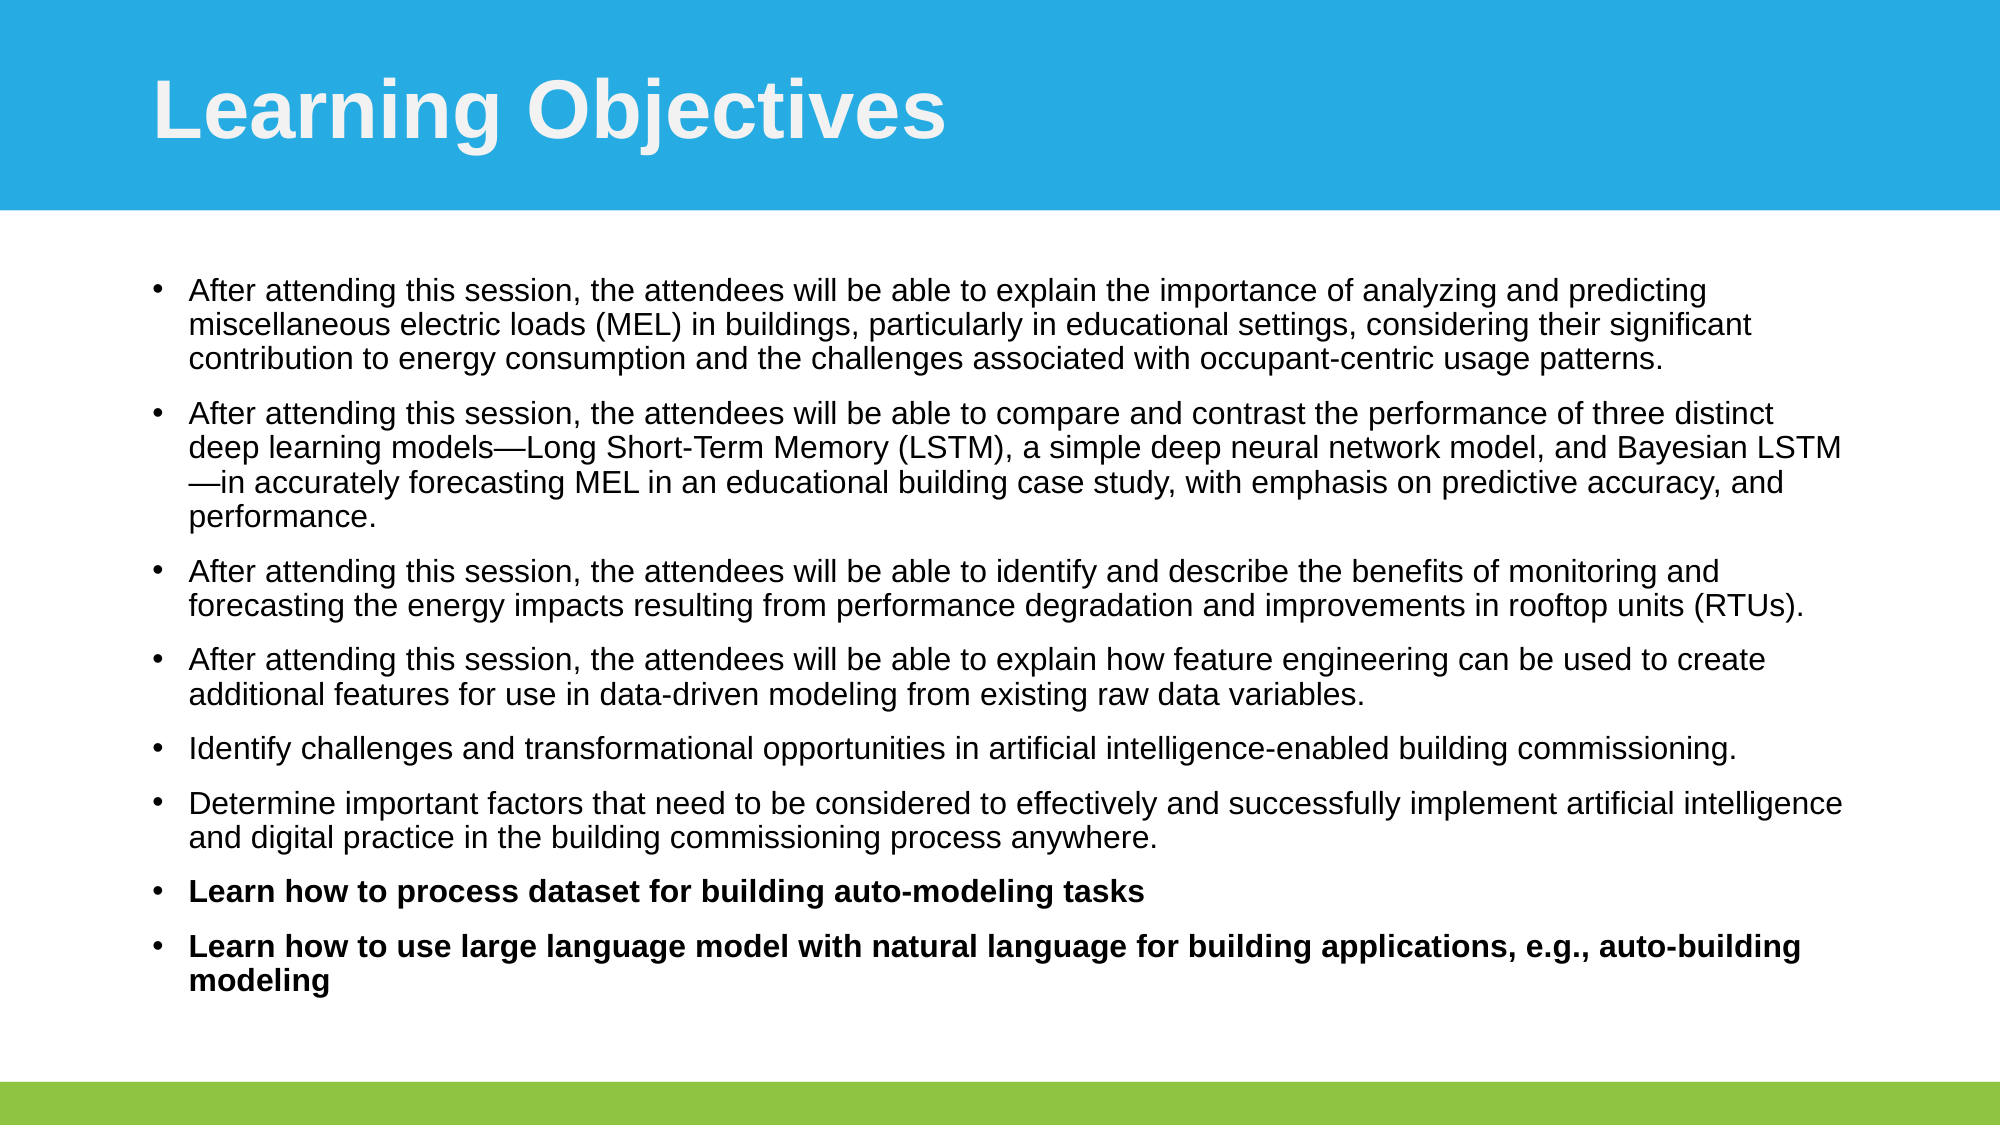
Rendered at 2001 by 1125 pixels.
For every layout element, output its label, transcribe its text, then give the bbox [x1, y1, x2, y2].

picture [0, 0, 2000, 1125]
list After attending this session, the attendees will be able to explain the importance of analyzing and predicting miscellaneous electric loads (MEL) in buildings, particularly in educational settings, considering their significant contribution to energy consumption and the challenges associated with occupant-centric usage patterns. After attending this session, the attendees will be able to compare and contrast the performance of three distinct deep learning models—Long Short-Term Memory (LSTM), a simple deep neural network model, and Bayesian LSTM—in accurately forecasting MEL in an educational building case study, with emphasis on predictive accuracy, and performance. After attending this session, the attendees will be able to identify and describe the benefits of monitoring and forecasting the energy impacts resulting from performance degradation and improvements in rooftop units (RTUs). After attending this session, the attendees will be able to explain how feature engineering can be used to create additional features for use in data-driven modeling from existing raw data variables. Identify challenges and transformational opportunities in artificial intelligence-enabled building commissioning. Determine important factors that need to be considered to effectively and successfully implement artificial intelligence and digital practice in the building commissioning process anywhere. Learn how to process dataset for building auto-modeling tasks Learn how to use large language model with natural language for building applications, e.g., auto-building modeling [137, 266, 1863, 1014]
title Learning Objectives [137, 38, 1863, 185]
